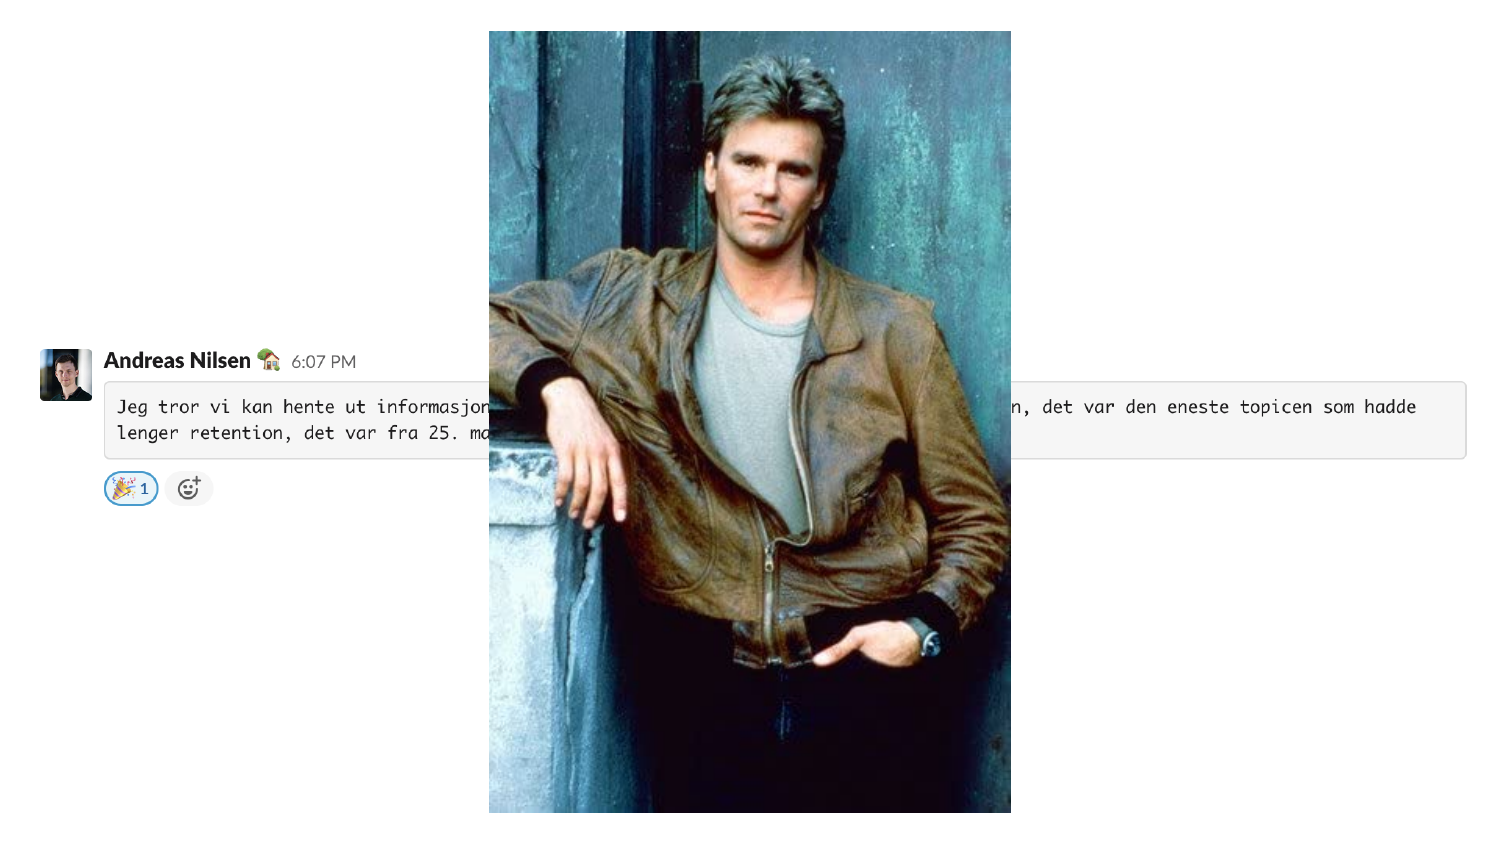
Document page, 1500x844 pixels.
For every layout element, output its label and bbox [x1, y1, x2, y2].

picture [24, 30, 1476, 813]
